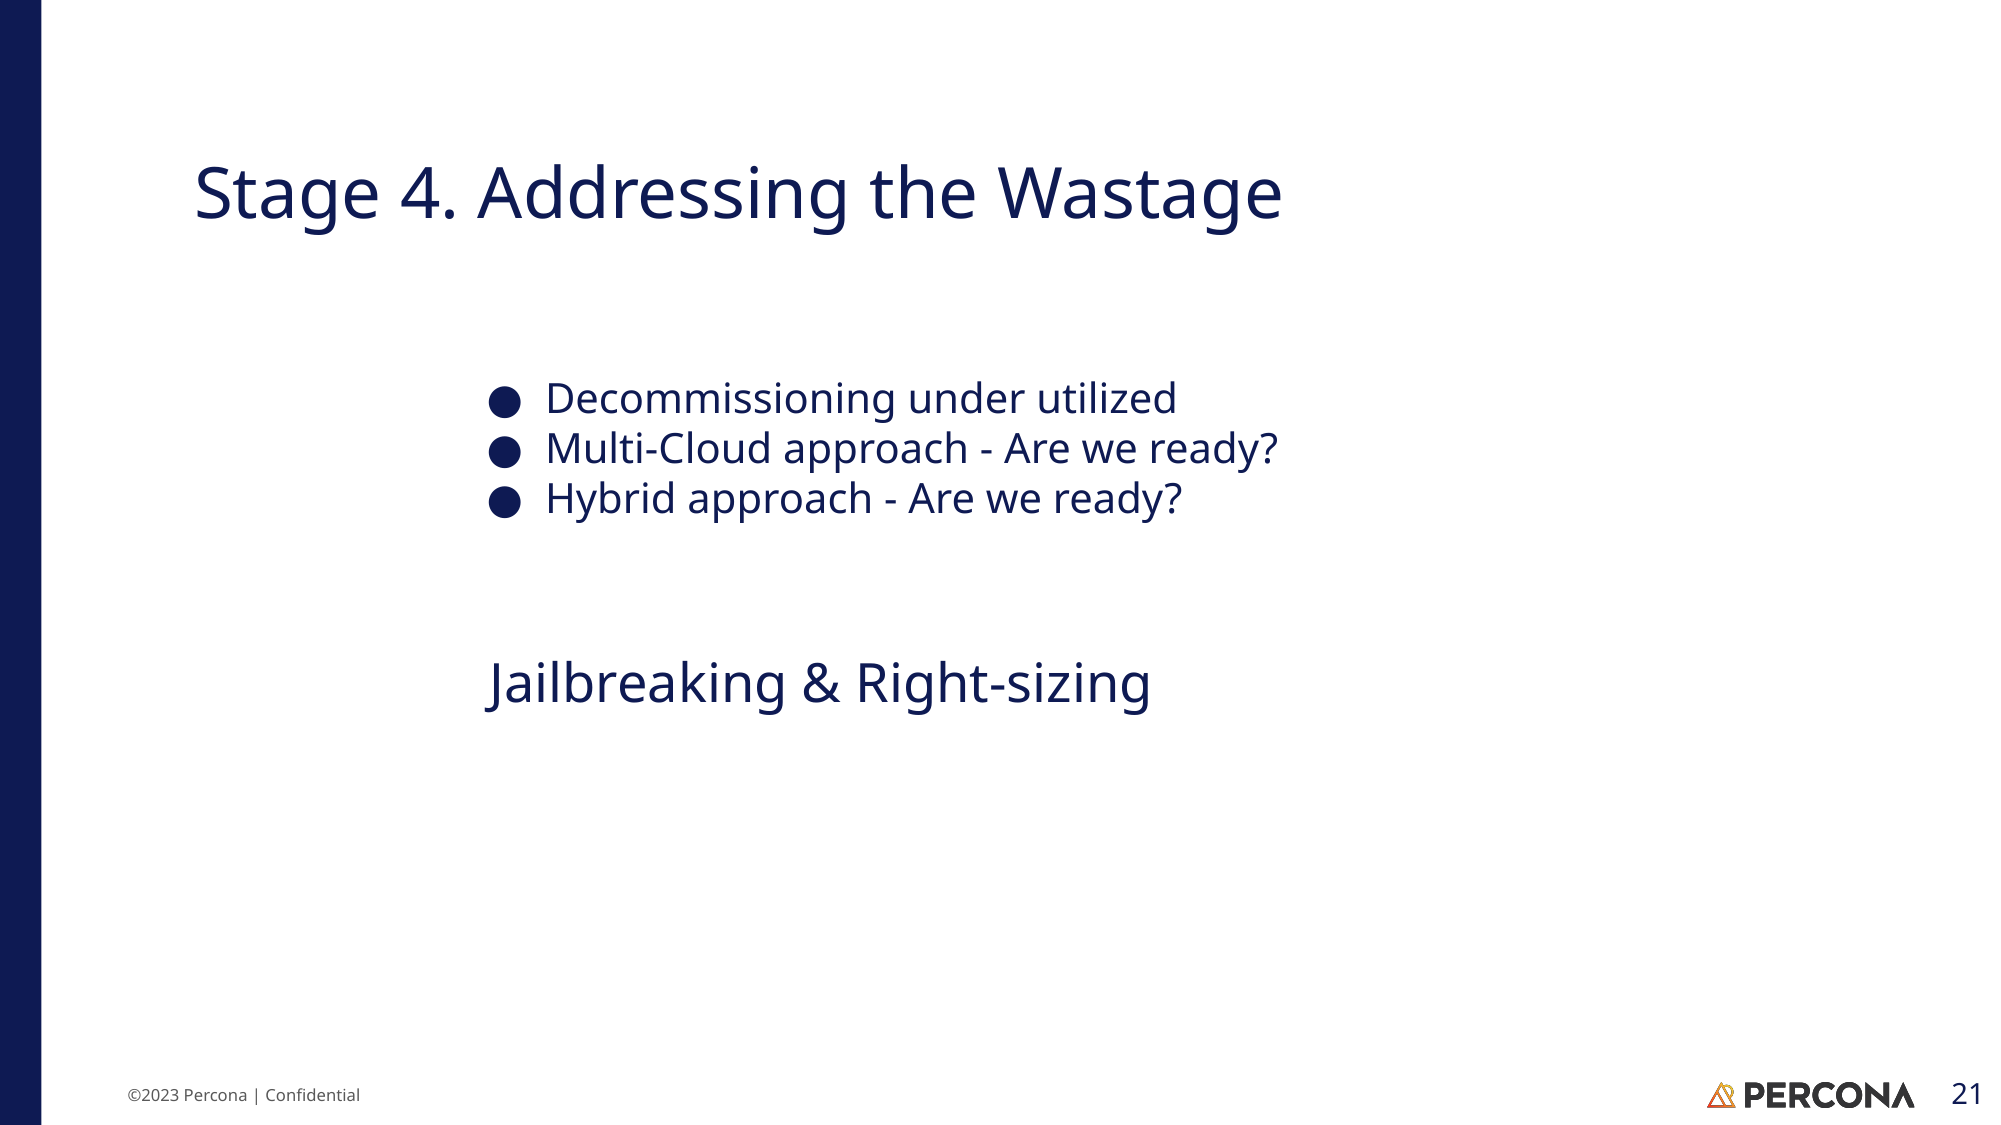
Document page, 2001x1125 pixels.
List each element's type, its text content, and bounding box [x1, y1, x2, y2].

picture [1707, 1082, 1748, 1108]
list Decommissioning under utilized Multi-Cloud approach - Are we ready? Hybrid approach - Are we ready? [454, 311, 1491, 583]
title Stage 4. Addressing the Wastage [179, 124, 1835, 266]
slide_number ‹#› [1748, 1065, 2000, 1125]
text_box Jailbreaking & Right-sizing [474, 633, 1510, 728]
